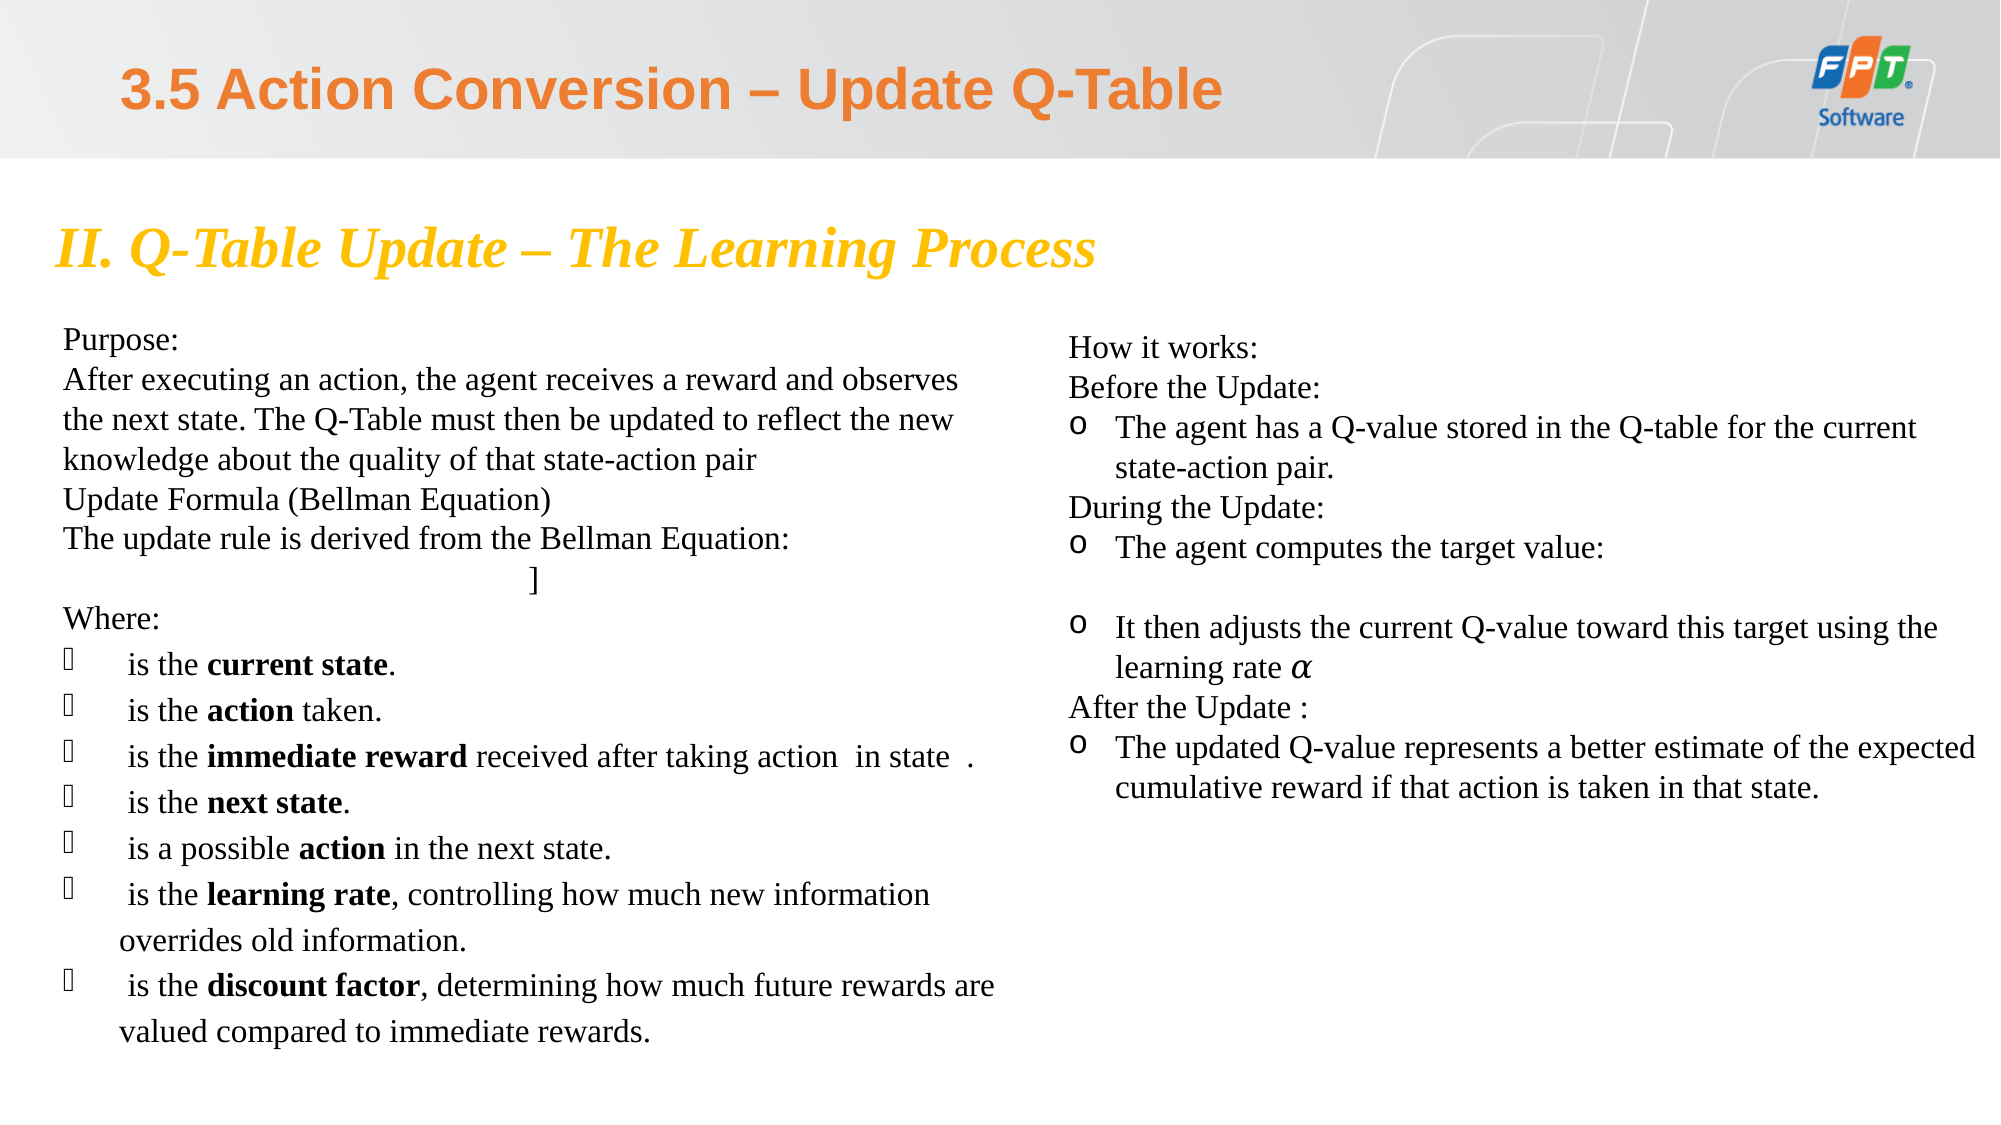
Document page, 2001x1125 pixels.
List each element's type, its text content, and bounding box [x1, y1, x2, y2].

picture [13, 1028, 897, 1095]
text_box II. Q-Table Update – The Learning Process [40, 202, 1231, 287]
picture [0, 0, 2000, 159]
